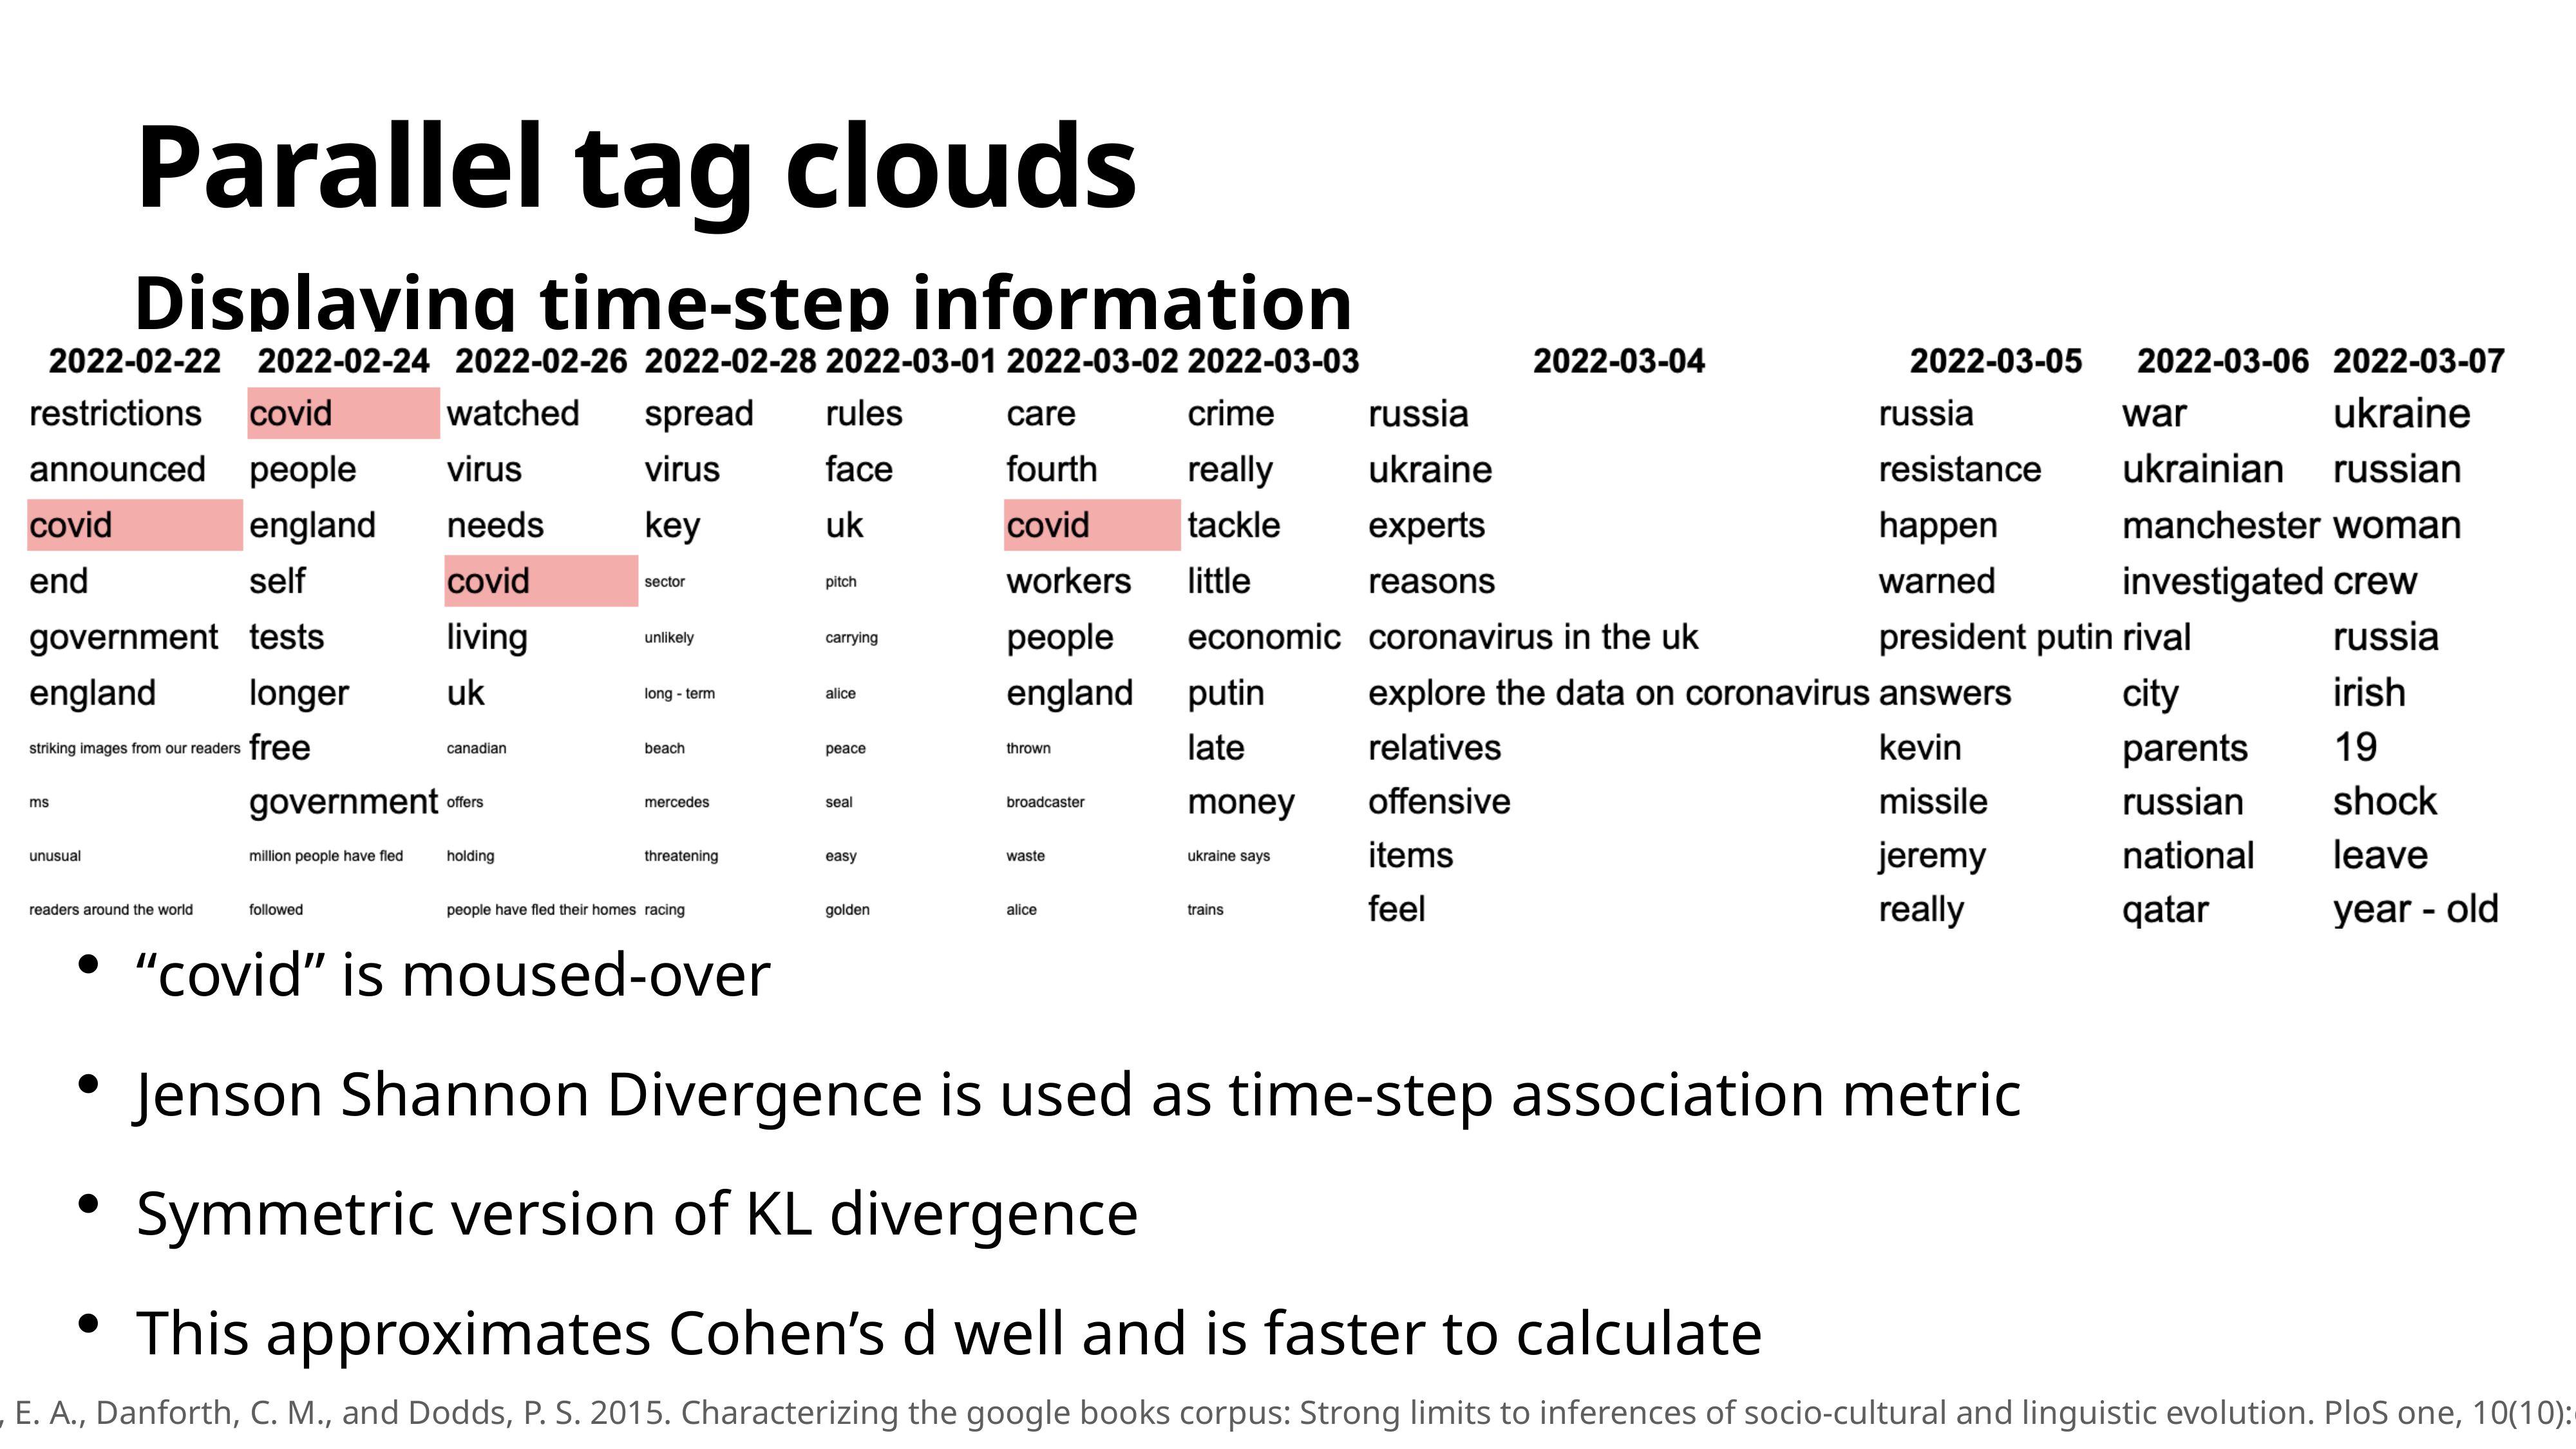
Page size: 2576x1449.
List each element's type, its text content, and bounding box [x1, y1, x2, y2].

title Parallel tag clouds [127, 113, 2449, 250]
picture [15, 332, 2512, 929]
list Displaying time-step information [127, 250, 2449, 332]
list “covid” is moused-over Jenson Shannon Divergence is used as time-step association metric Symmetric version of KL divergence This approximates Cohen’s d well and is faster to calculate [70, 938, 2458, 1386]
text_box Pechenick, E. A., Danforth, C. M., and Dodds, P. S. 2015. Characterizing the google books corpus: Strong limits to inferences of socio-cultural and linguistic evolution. PloS one, 10(10):e0137041. [0, 1387, 2576, 1436]
